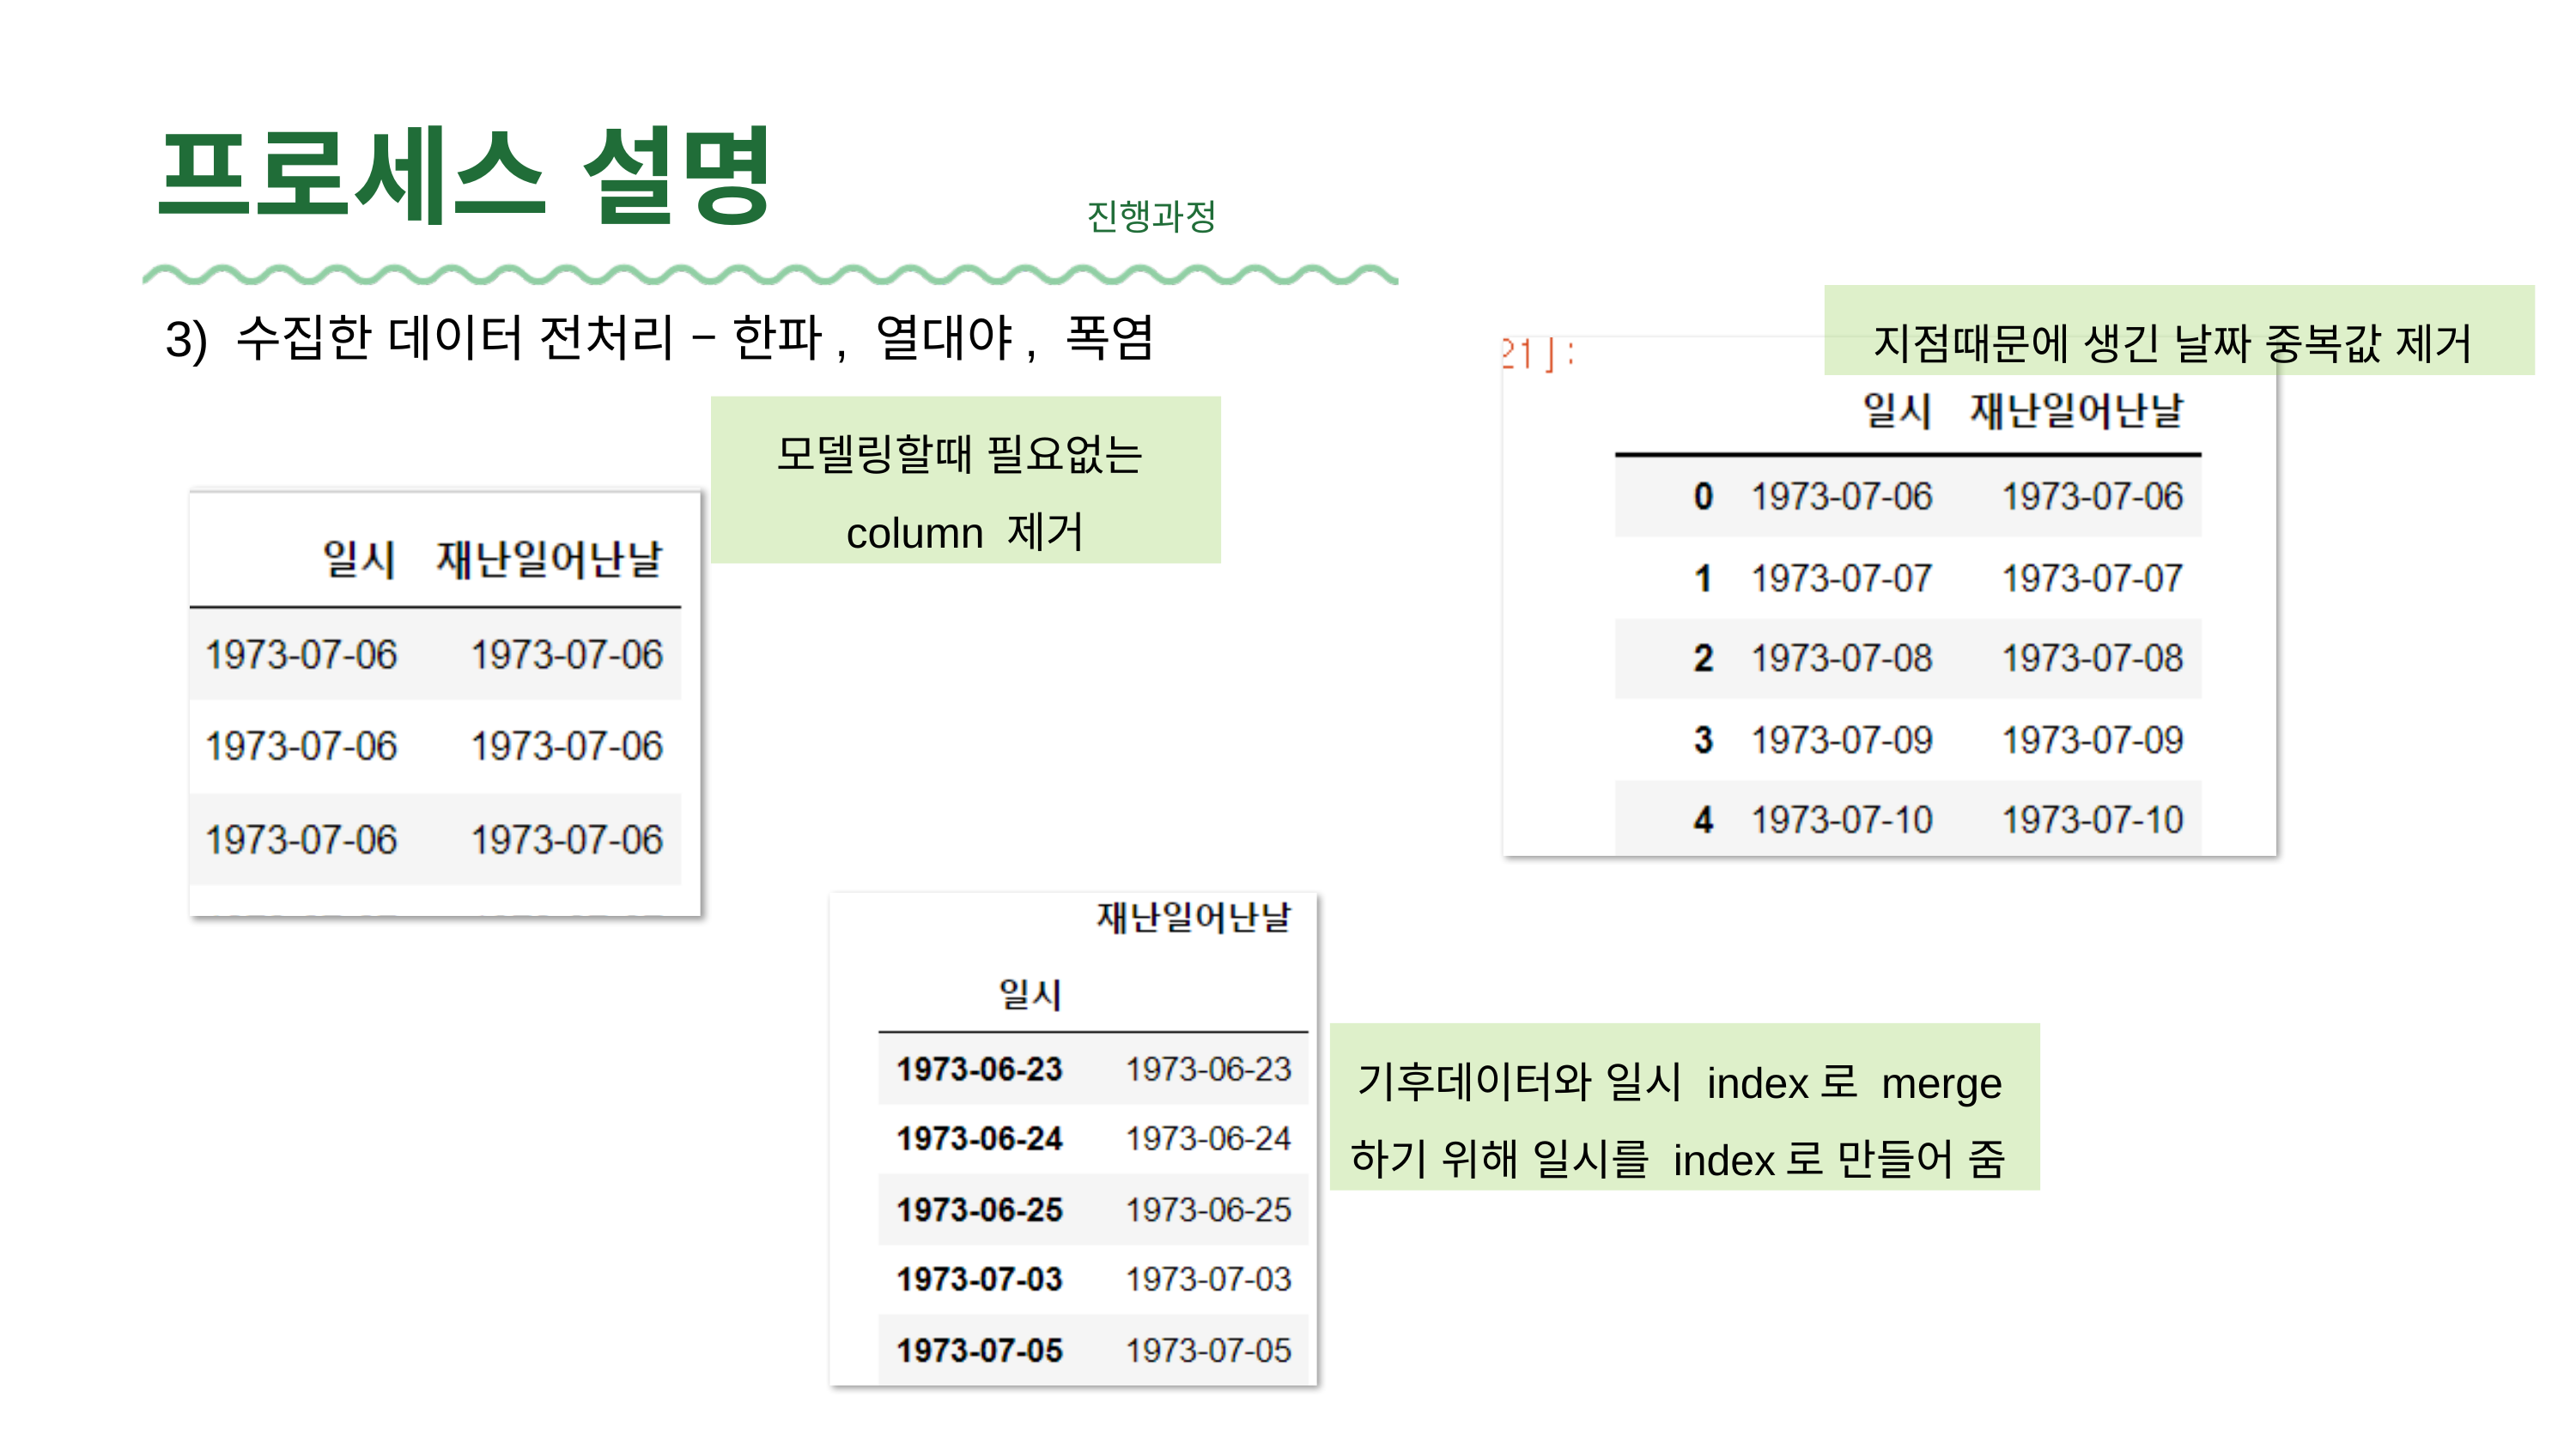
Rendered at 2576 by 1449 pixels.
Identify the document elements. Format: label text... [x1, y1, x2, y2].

text_box 프로세스 설명 [142, 101, 967, 244]
picture [1503, 337, 2277, 856]
text_box 모델링할때 필요없는 column 제거 [711, 396, 1222, 564]
text_box 지점때문에 생긴 날짜 중복값 제거 [1824, 285, 2536, 375]
text_box 기후데이터와 일시 index로 merge하기 위해 일시를 index로 만들어 줌 [1329, 1022, 2041, 1191]
text_box 3) 수집한 데이터 전처리 – 한파, 열대야, 폭염 [151, 294, 1824, 380]
picture [829, 893, 1317, 1385]
picture [189, 488, 701, 916]
picture [142, 262, 1399, 286]
text_box 진행과정 [1073, 188, 1417, 245]
